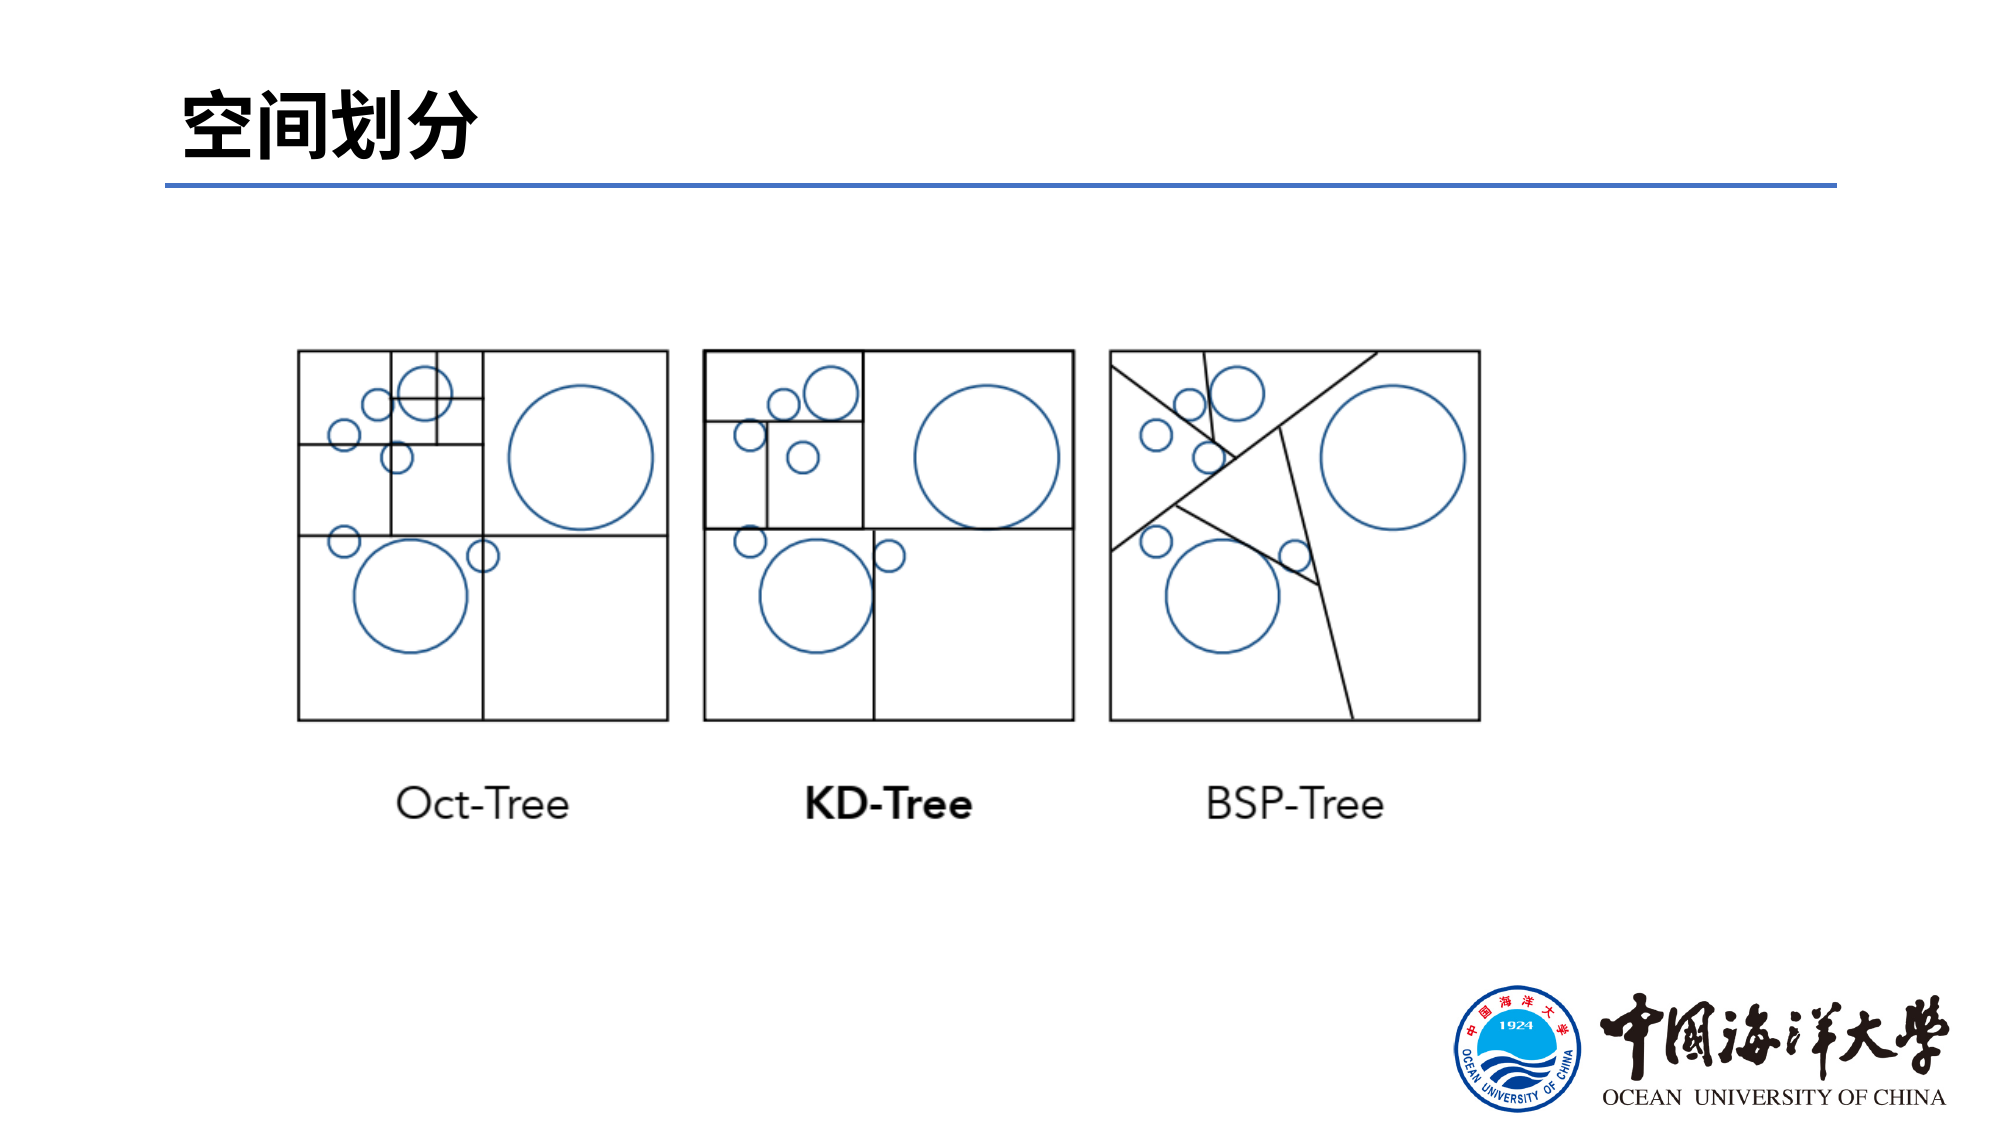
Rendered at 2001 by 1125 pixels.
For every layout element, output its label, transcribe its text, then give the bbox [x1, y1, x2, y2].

picture [288, 340, 1486, 841]
picture [1414, 977, 2000, 1125]
text_box 空间划分 [165, 71, 1458, 176]
